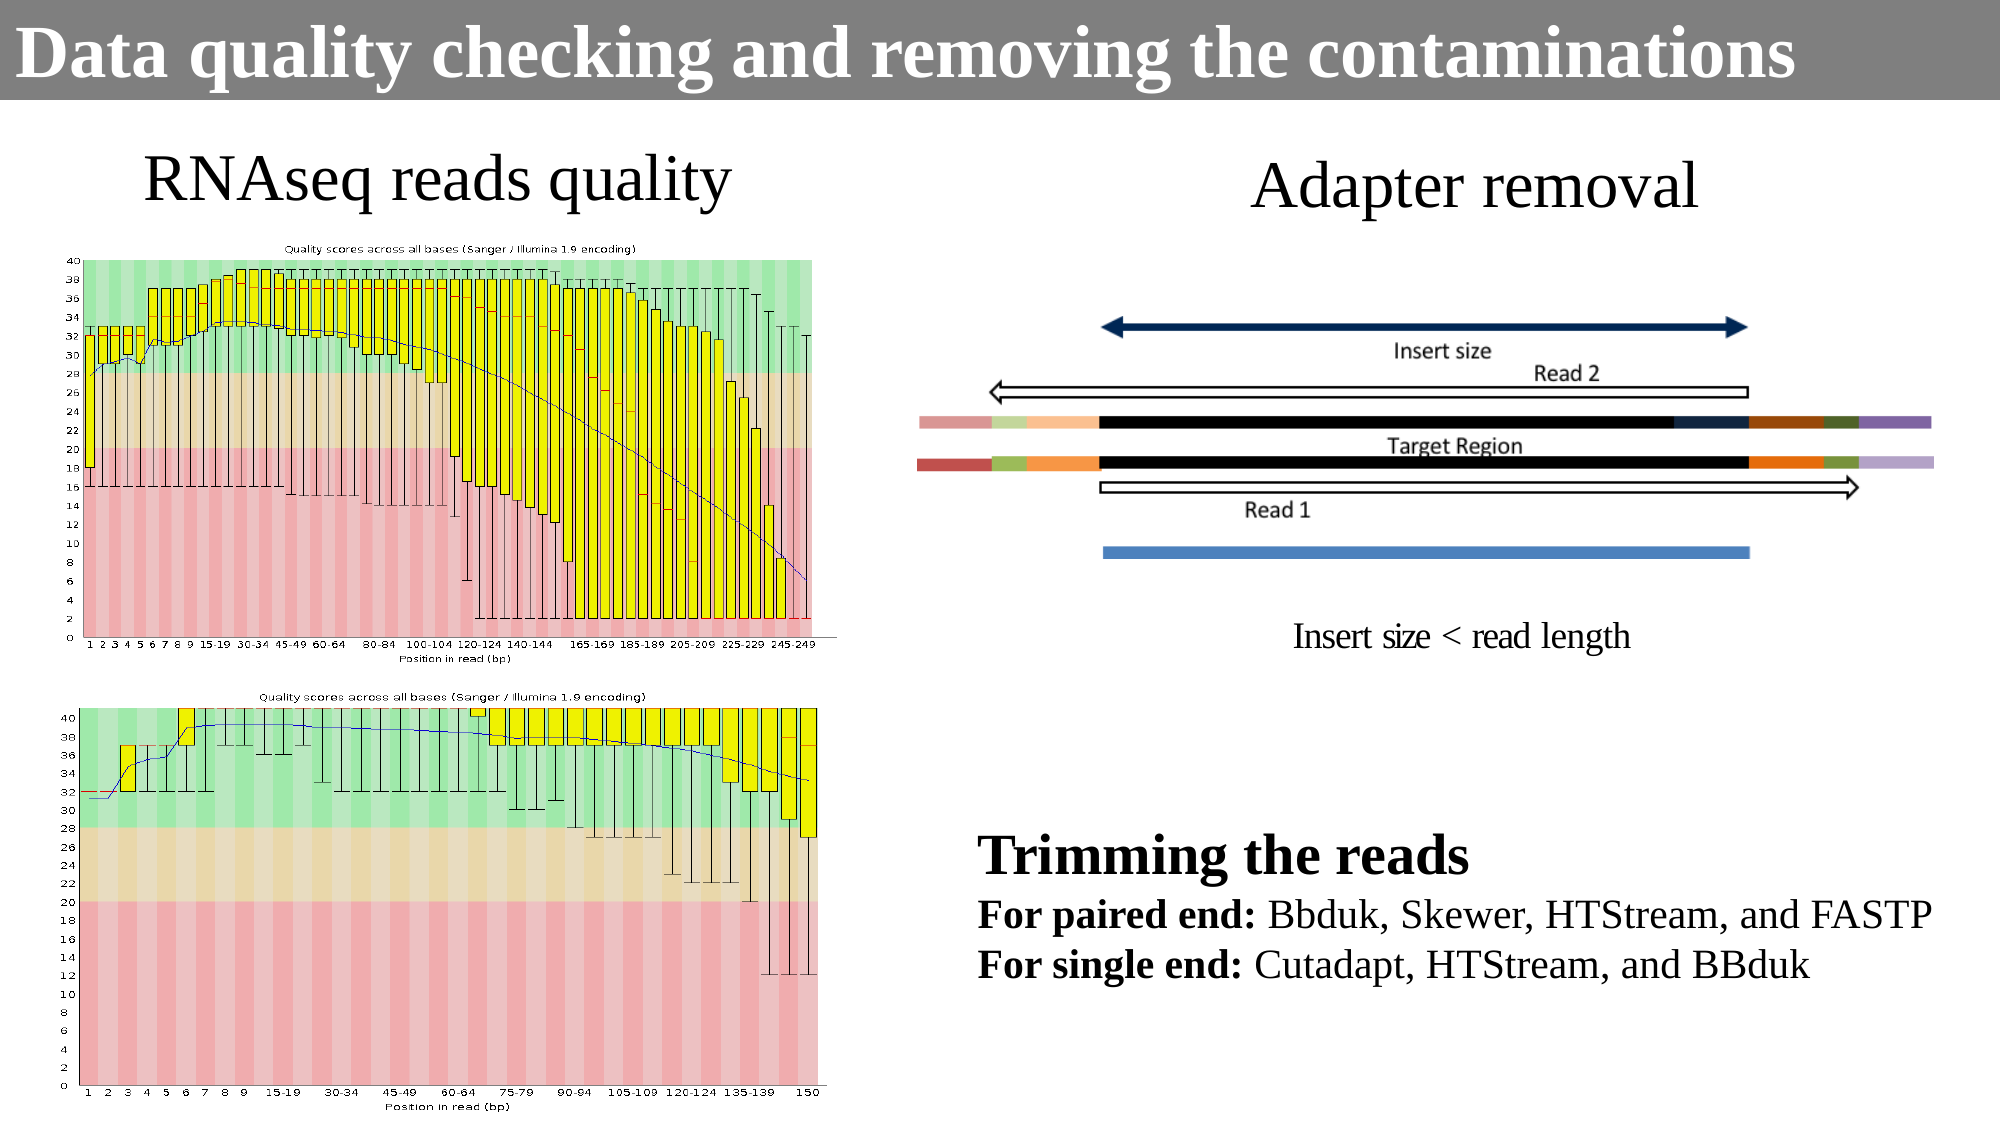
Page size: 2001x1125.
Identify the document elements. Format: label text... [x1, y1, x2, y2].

title Data quality checking and removing the contaminations [12, 0, 1913, 191]
text_box Insert size < read length [1290, 609, 1658, 657]
picture [917, 316, 1934, 559]
text_box Adapter removal [1247, 138, 1703, 221]
picture [66, 245, 837, 664]
picture [60, 693, 828, 1112]
text_box Trimming the reads For paired end: Bbduk, Skewer, HTStream, and FASTP For single end: Cutadapt, HTStream, and BBduk [962, 809, 1949, 994]
text_box RNAseq reads quality [141, 131, 736, 214]
